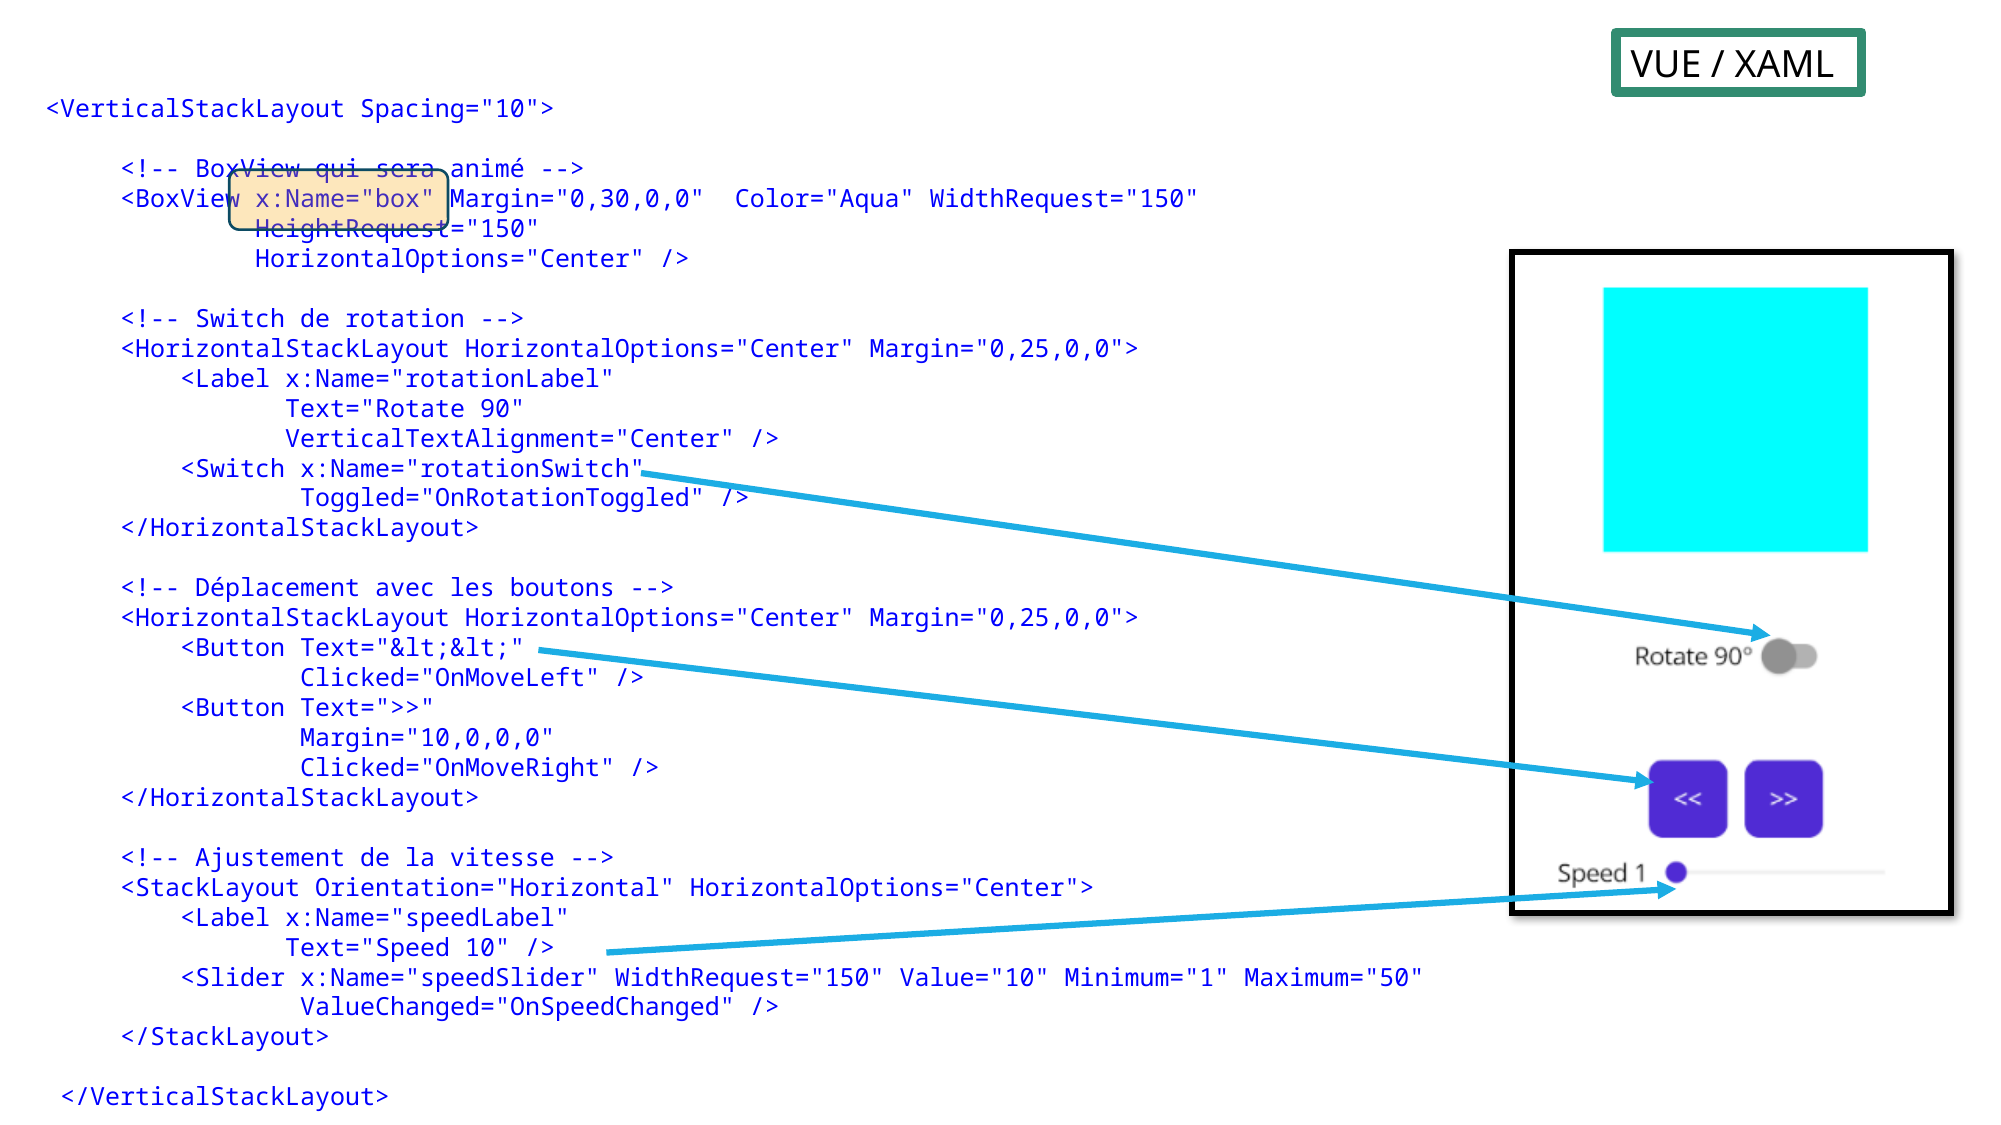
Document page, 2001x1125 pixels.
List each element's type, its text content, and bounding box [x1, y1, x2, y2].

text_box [538, 649, 1655, 783]
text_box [606, 888, 1677, 953]
text_box [227, 168, 450, 231]
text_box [640, 472, 1771, 636]
text_box <VerticalStackLayout Spacing="10"> <!-- BoxView qui sera animé --> <BoxView x:Name="box" Margin="0,30,0,0" Color="Aqua" WidthRequest="150" HeightRequest="150" HorizontalOptions="Center" /> <!-- Switch de rotation --> <HorizontalStackLayout HorizontalOptions="Center" Margin="0,25,0,0"> <Label x:Name="rotationLabel" Text="Rotate 90" VerticalTextAlignment="Center" /> <Switch x:Name="rotationSwitch" Toggled="OnRotationToggled" /> </HorizontalStackLayout> <!-- Déplacement avec les boutons --> <HorizontalStackLayout HorizontalOptions="Center" Margin="0,25,0,0"> <Button Text="&lt;&lt;" Clicked="OnMoveLeft" /> <Button Text=">>" Margin="10,0,0,0" Clicked="OnMoveRight" /> </HorizontalStackLayout> <!-- Ajustement de la vitesse --> <StackLayout Orientation="Horizontal" HorizontalOptions="Center"> <Label x:Name="speedLabel" Text="Speed 10" /> <Slider x:Name="speedSlider" WidthRequest="150" Value="10" Minimum="1" Maximum="50" ValueChanged="OnSpeedChanged" /> </StackLayout> </VerticalStackLayout> [15, 85, 1545, 1119]
text_box VUE / XAML [1615, 32, 1862, 93]
picture [1514, 254, 1949, 911]
